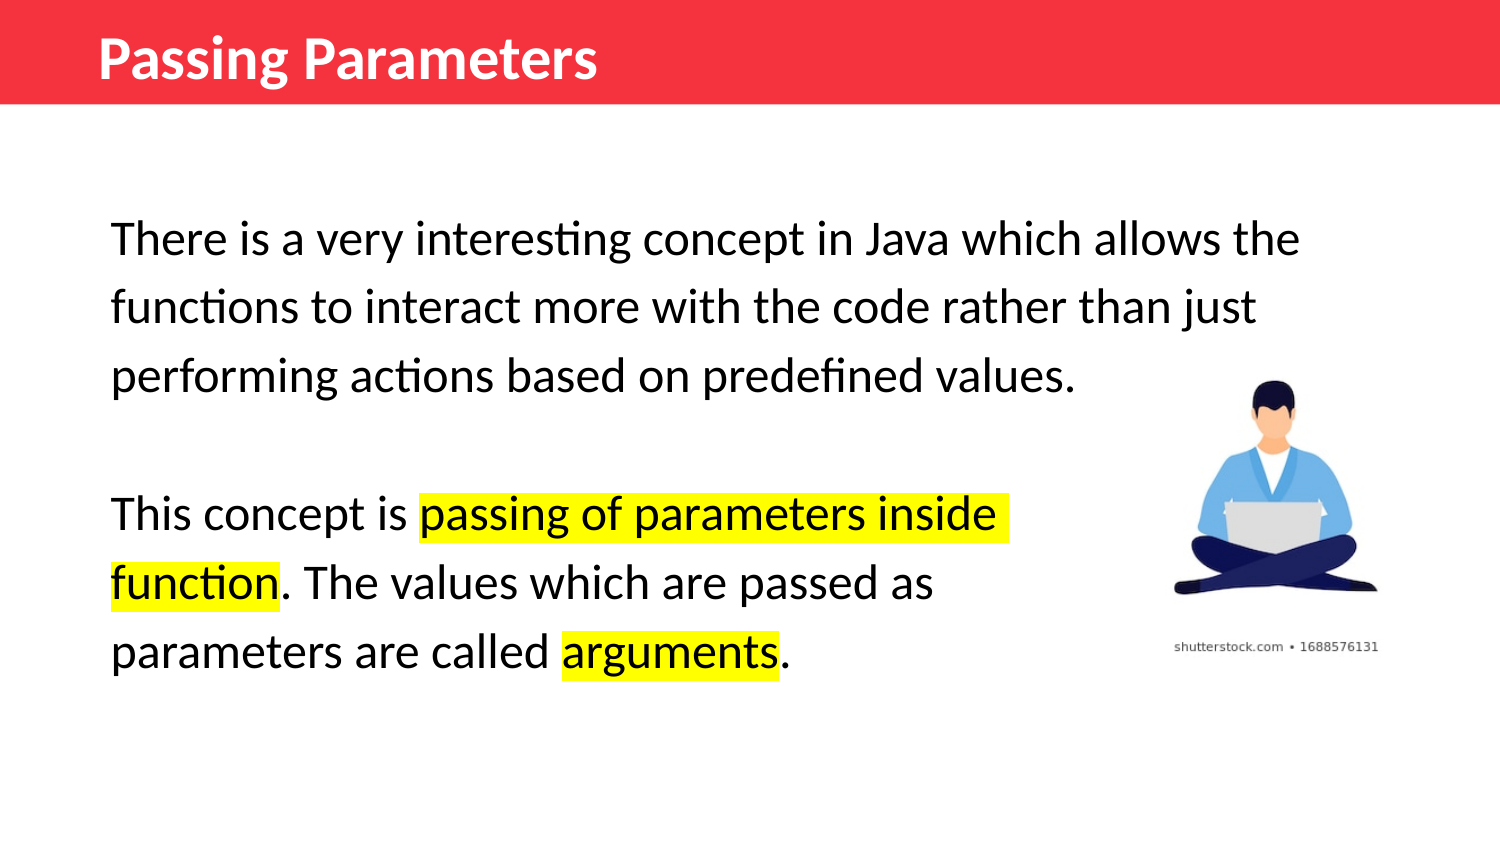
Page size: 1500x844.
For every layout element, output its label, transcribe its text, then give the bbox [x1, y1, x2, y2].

text_box Passing Parameters [83, 2, 722, 138]
picture [1128, 340, 1424, 658]
text_box [0, 0, 1500, 105]
text_box There is a very interesting concept in Java which allows the functions to interact more with the code rather than just performing actions based on predefined values. This concept is passing of parameters inside function. The values which are passed as parameters are called arguments. [95, 180, 1411, 602]
